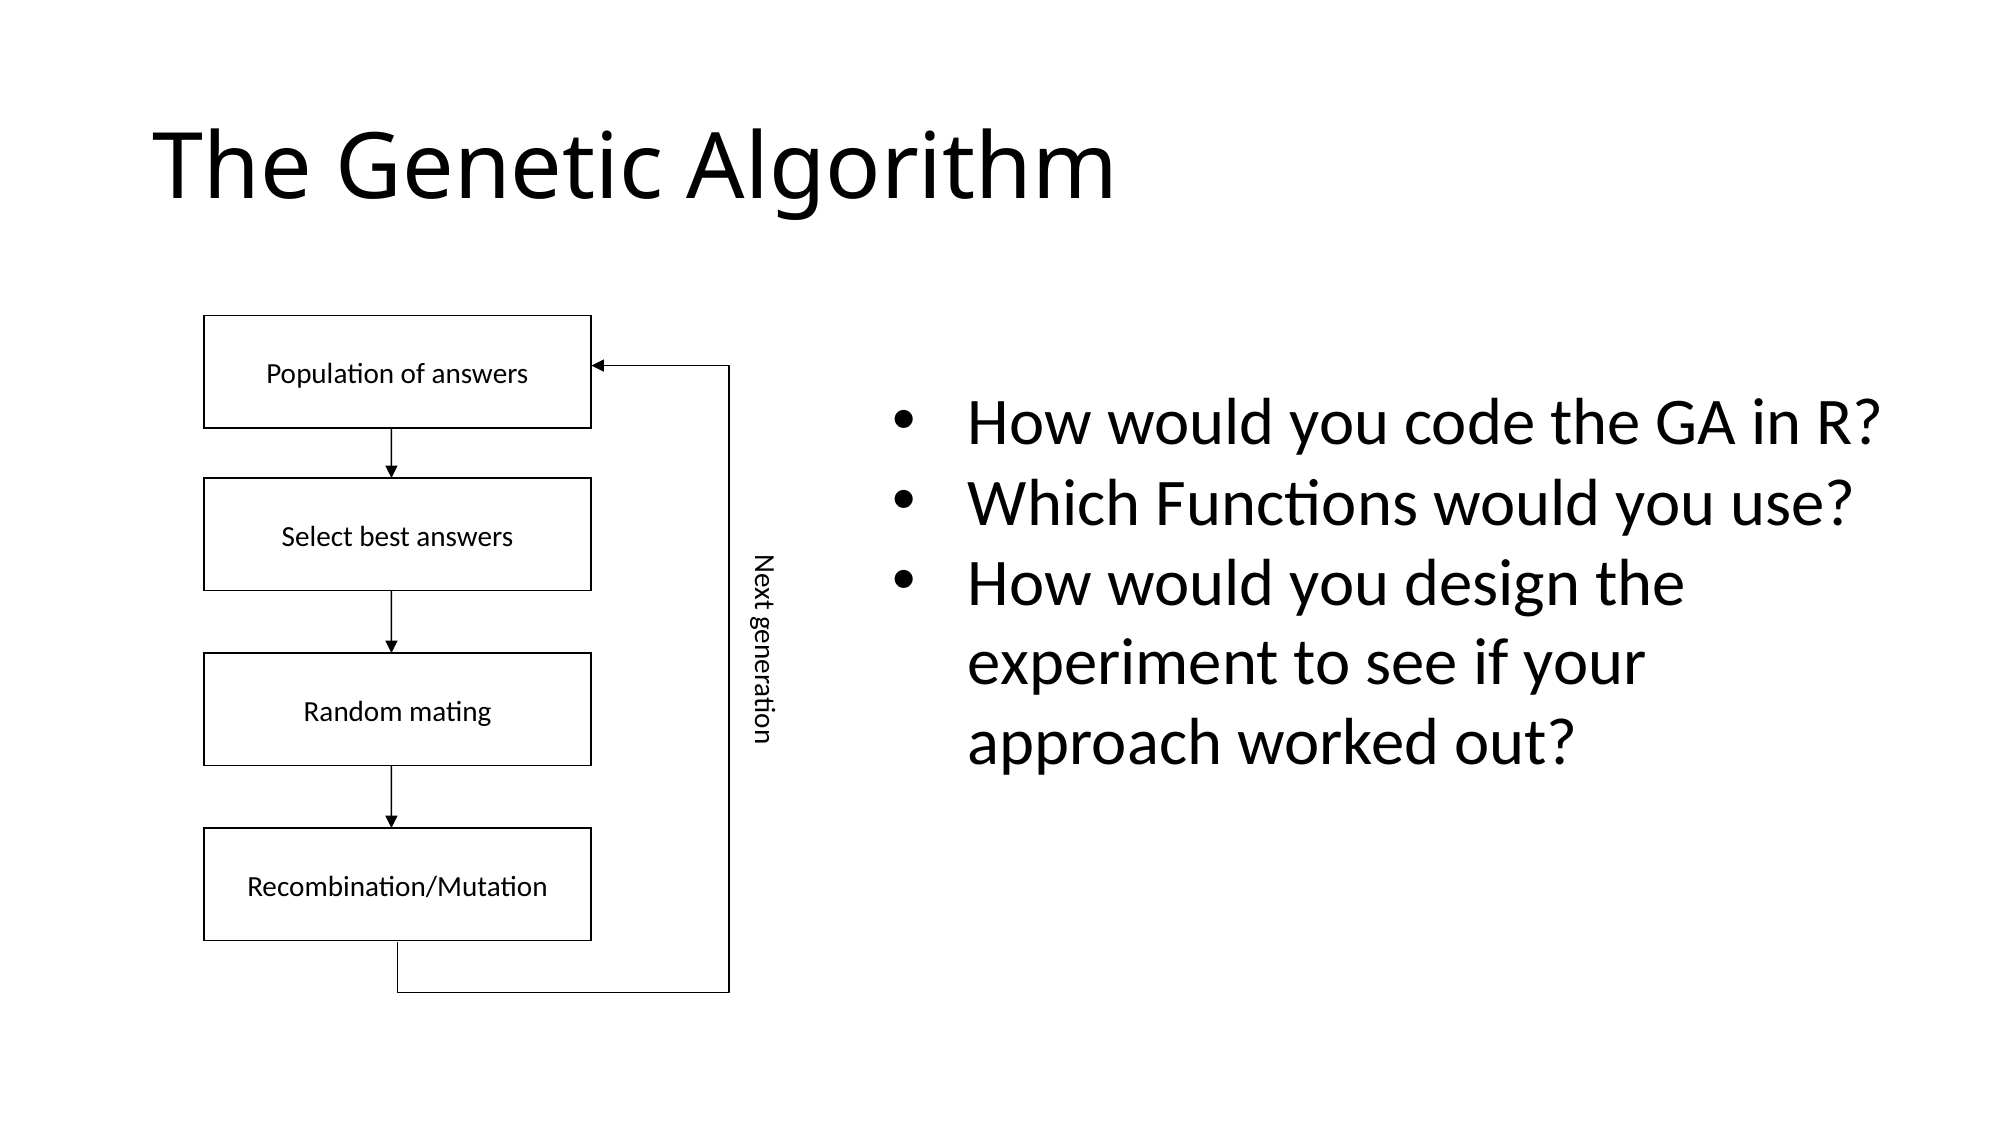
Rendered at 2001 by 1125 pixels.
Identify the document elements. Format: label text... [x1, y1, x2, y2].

text_box Population of answers [203, 315, 592, 429]
text_box [397, 359, 730, 993]
text_box How would you code the GA in R? Which Functions would you use? How would you design the experiment to see if your approach worked out? [878, 370, 1928, 786]
text_box Select best answers [203, 478, 553, 591]
text_box [385, 590, 398, 653]
text_box [385, 765, 398, 828]
text_box Recombination/Mutation [203, 828, 435, 941]
text_box [385, 428, 398, 478]
text_box Next generation [741, 539, 792, 760]
title The Genetic Algorithm [137, 59, 1863, 278]
text_box Random mating [203, 653, 494, 766]
